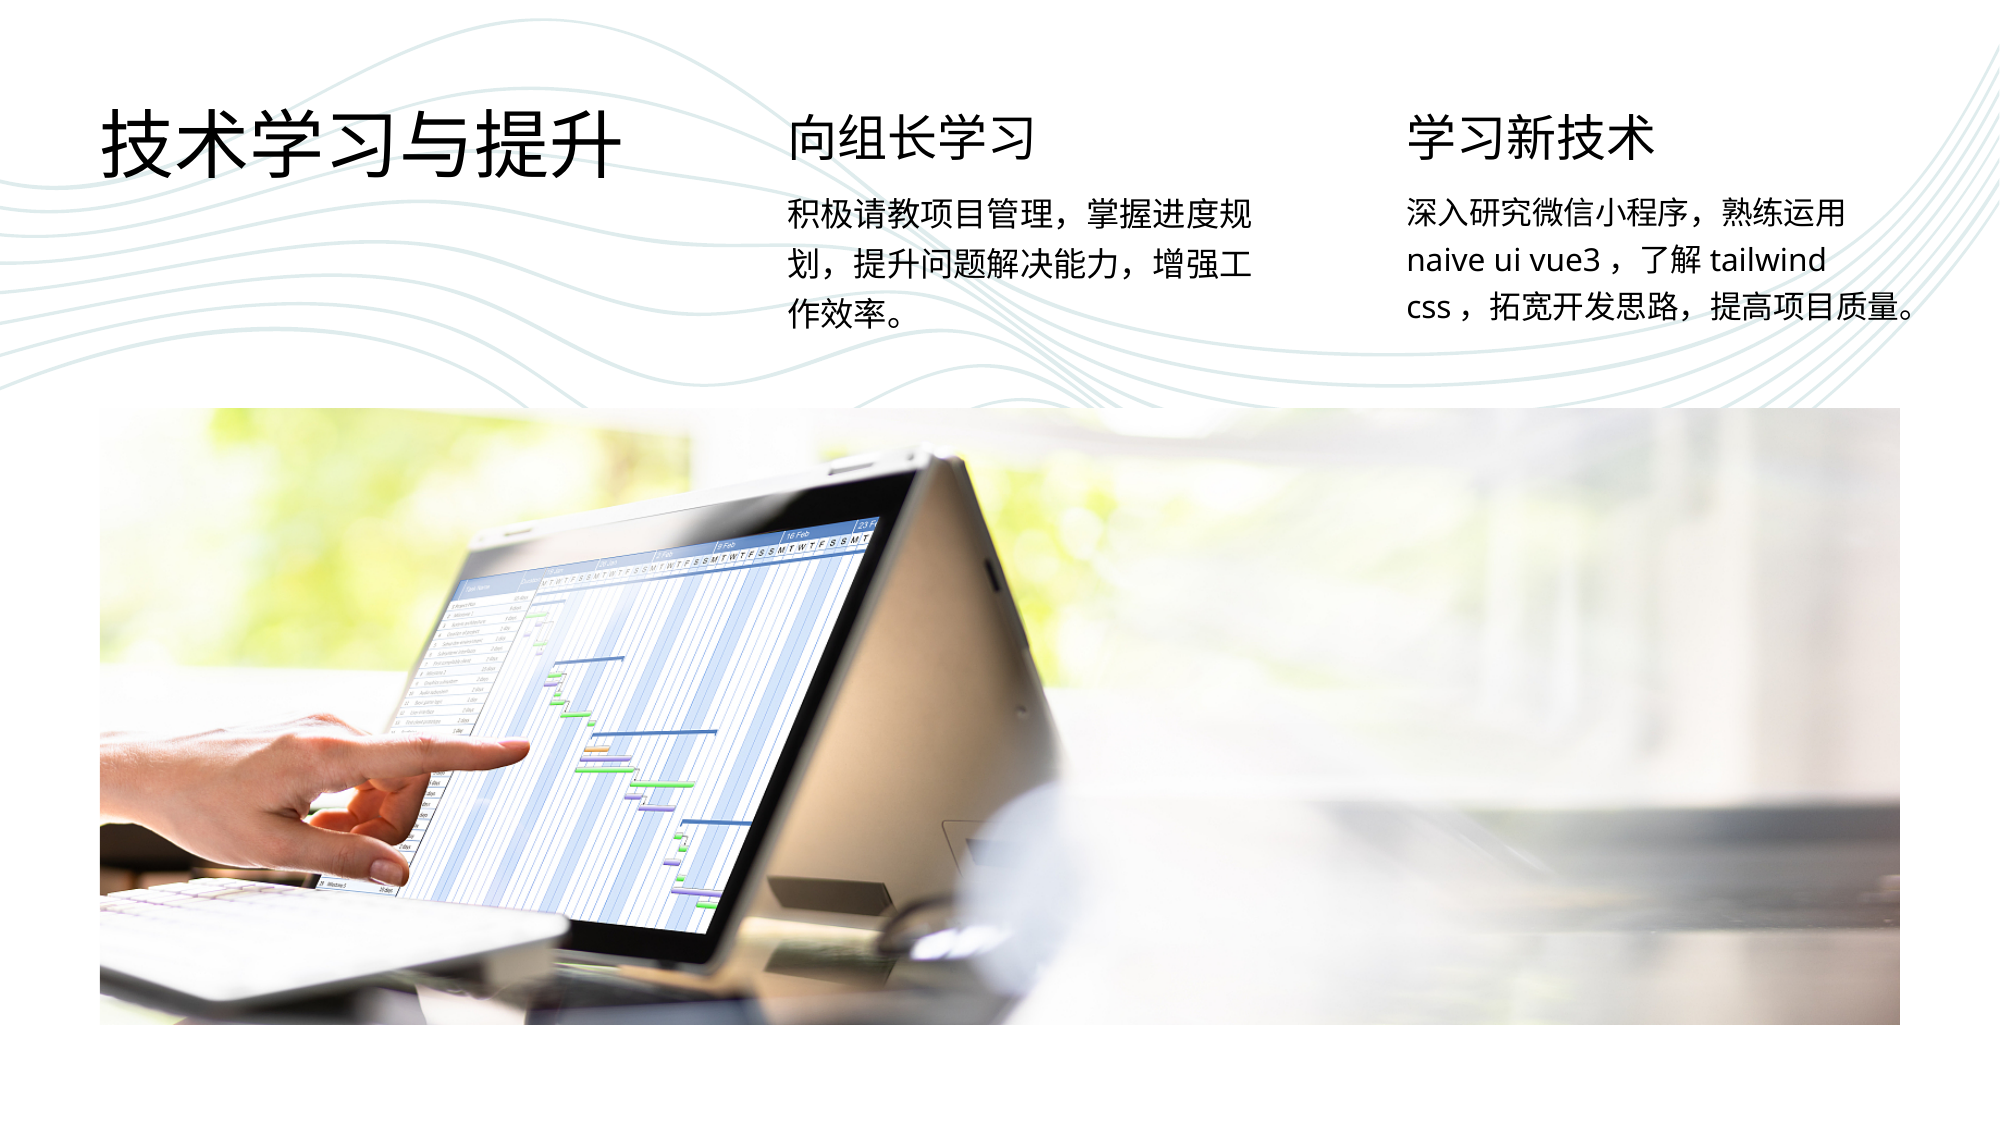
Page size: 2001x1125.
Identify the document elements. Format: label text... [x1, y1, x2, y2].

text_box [762, 99, 1900, 334]
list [99, 408, 1900, 1025]
title 技术学习与提升 [99, 87, 663, 288]
